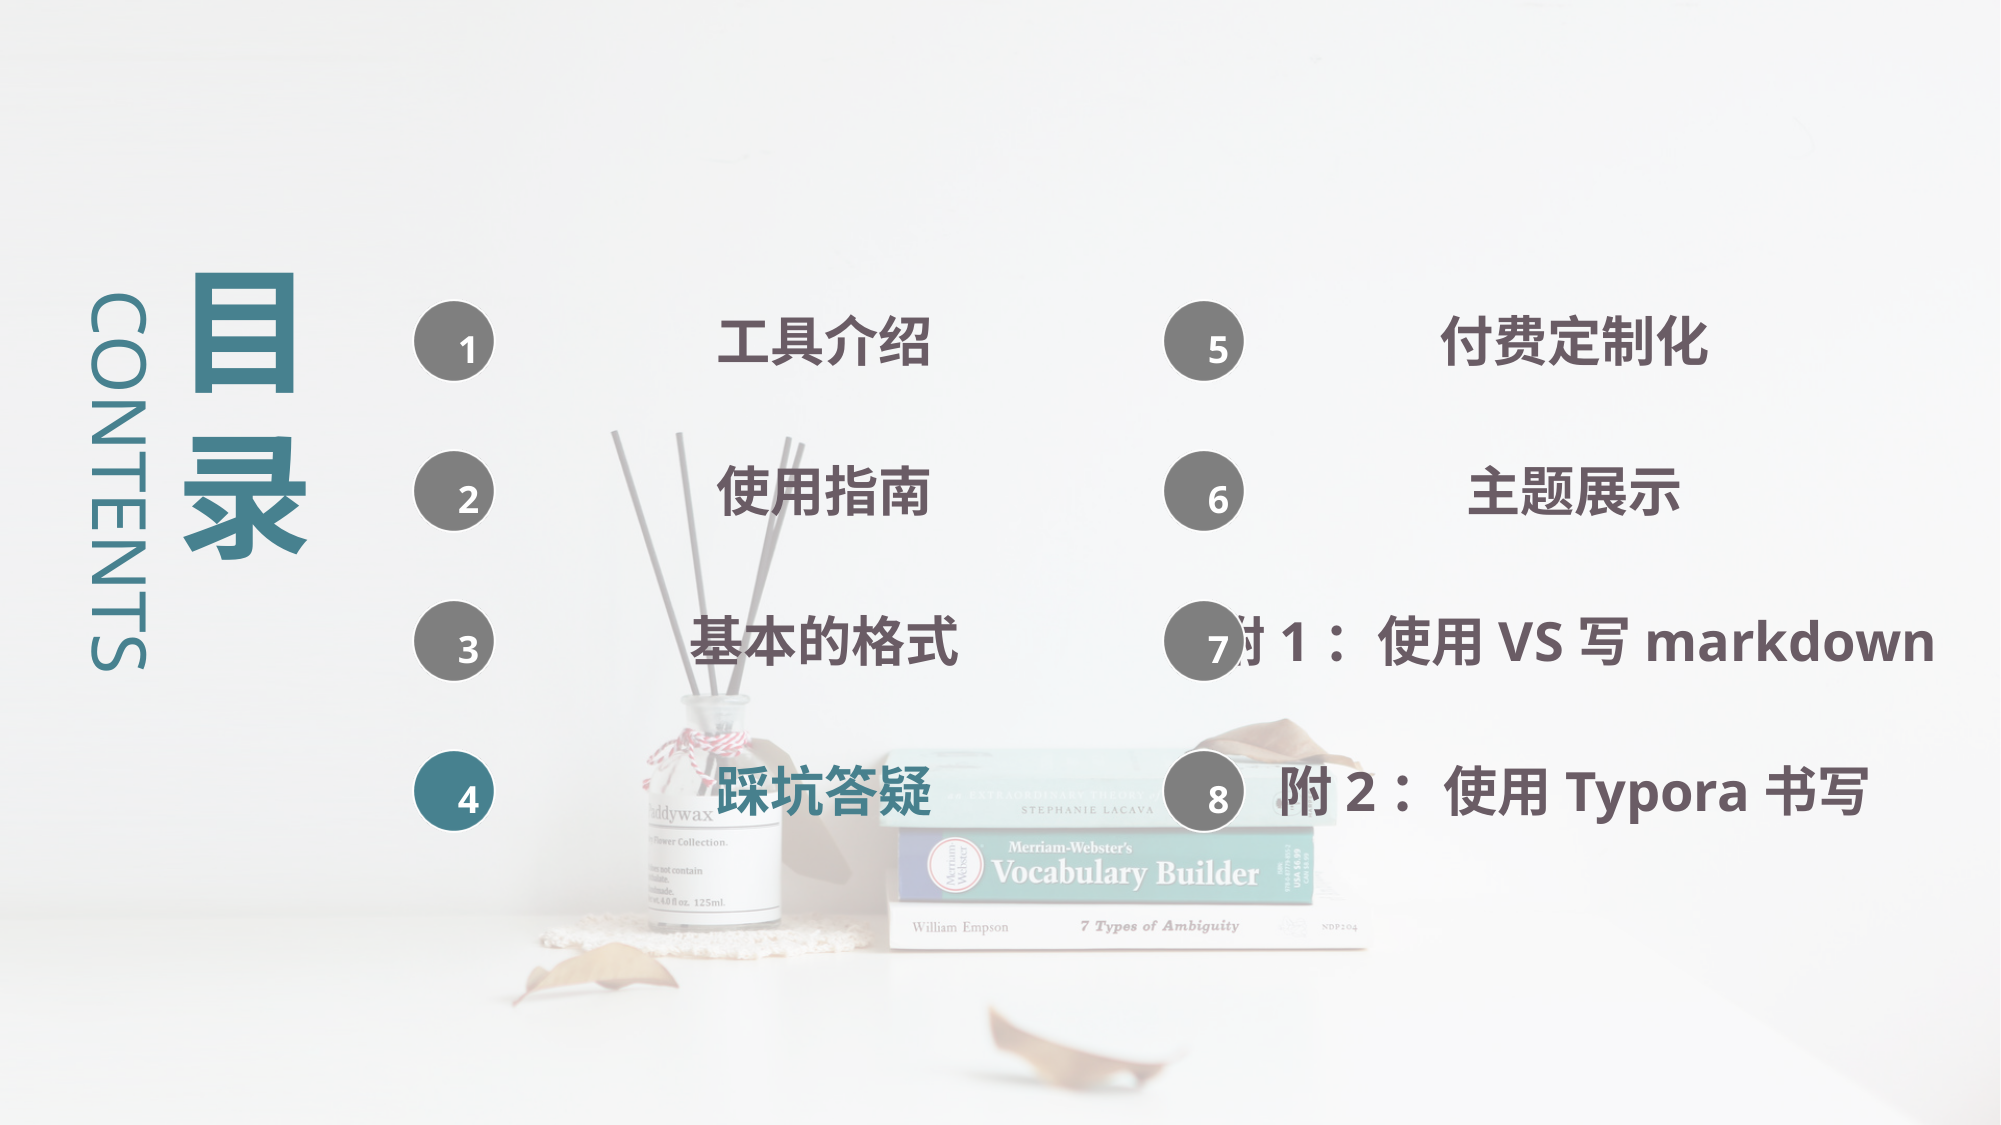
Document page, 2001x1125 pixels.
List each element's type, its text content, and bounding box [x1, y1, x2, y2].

text_box 使用指南 [701, 449, 949, 530]
picture [1162, 599, 1246, 684]
picture [412, 599, 496, 684]
picture [1162, 749, 1246, 834]
text_box 附2：使用Typora书写 [1263, 749, 1887, 830]
picture [1162, 299, 1246, 384]
picture [412, 299, 496, 384]
text_box 踩坑答疑 [701, 749, 949, 830]
text_box 工具介绍 [701, 299, 949, 380]
picture [1162, 449, 1246, 534]
picture [412, 749, 496, 834]
text_box 附1：使用VS写markdown [1246, 599, 1953, 680]
picture [412, 449, 496, 534]
text_box 主题展示 [1451, 449, 1699, 530]
text_box 基本的格式 [674, 599, 976, 680]
text_box 付费定制化 [1424, 299, 1726, 380]
